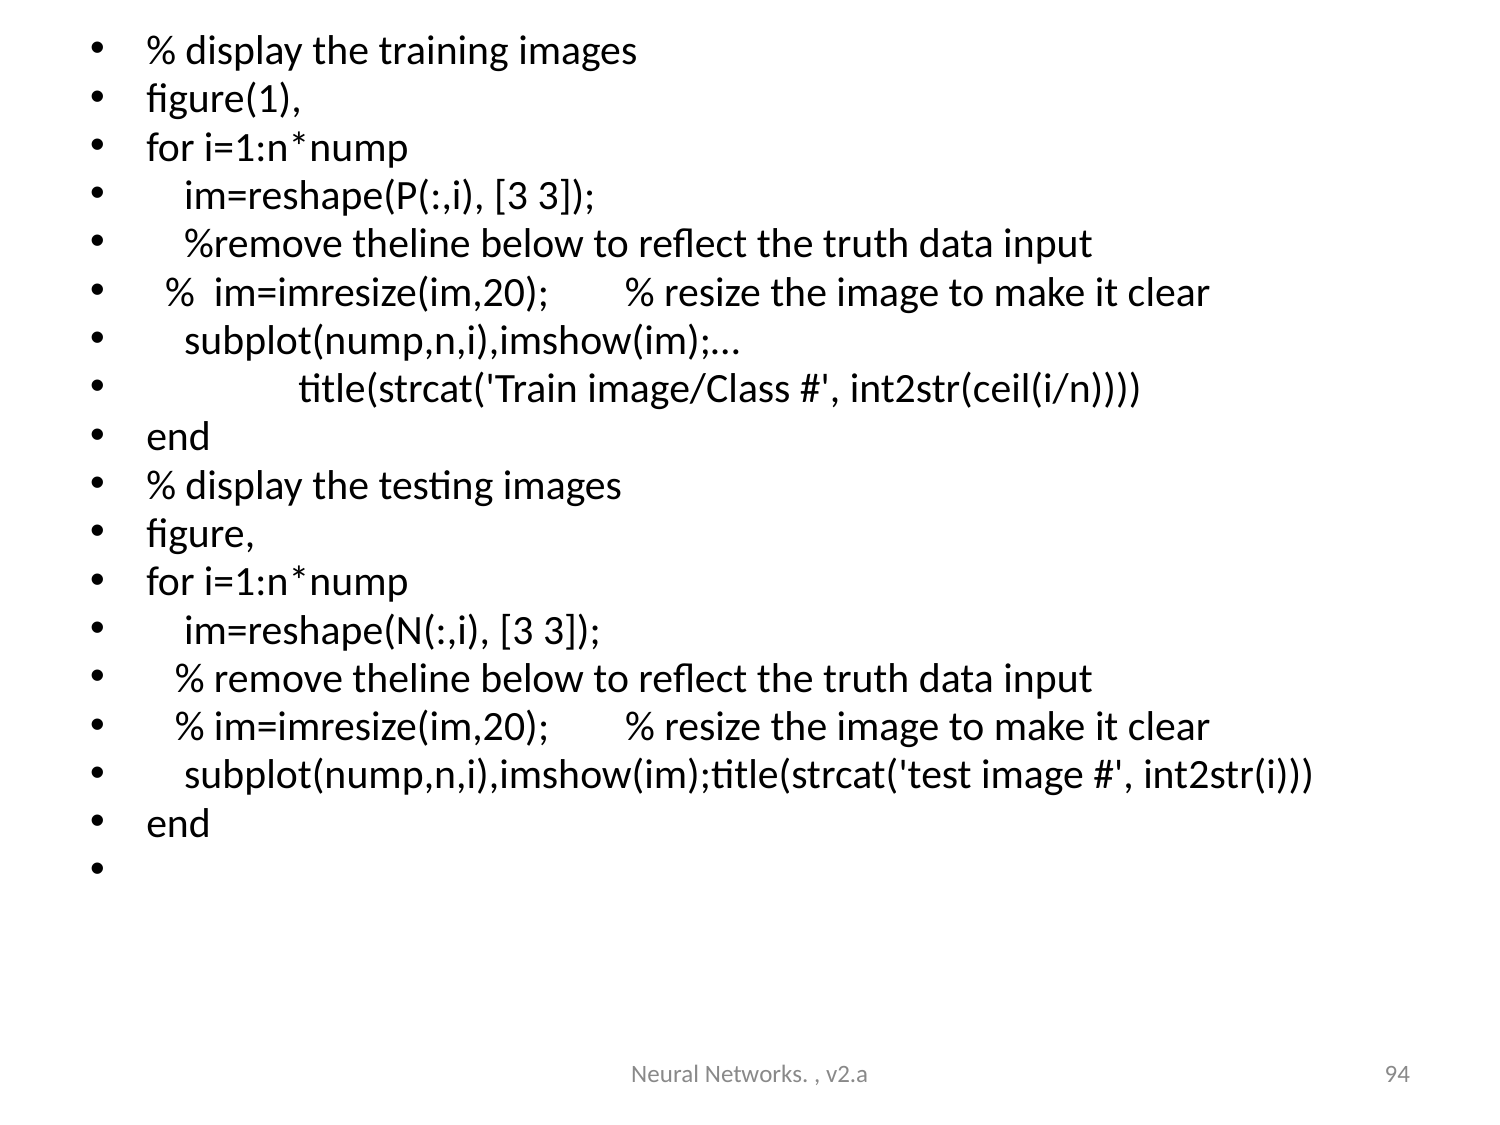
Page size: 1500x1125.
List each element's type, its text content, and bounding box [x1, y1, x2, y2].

footer Neural Networks. , v2.a [512, 1042, 988, 1103]
slide_number 94 [1074, 1042, 1425, 1103]
list % display the training images figure(1), for i=1:n*nump im=reshape(P(:,i), [3 3]); %remove theline below to reflect the truth data input % im=imresize(im,20); % resize the image to make it clear subplot(nump,n,i),imshow(im);… title(strcat('Train image/Class #', int2str(ceil(i/n)))) end % display the testing images figure, for i=1:n*nump im=reshape(N(:,i), [3 3]); % remove theline below to reflect the truth data input % im=imresize(im,20); % resize the image to make it clear subplot(nump,n,i),imshow(im);title(strcat('test image #', int2str(i))) end [75, 24, 1425, 1005]
